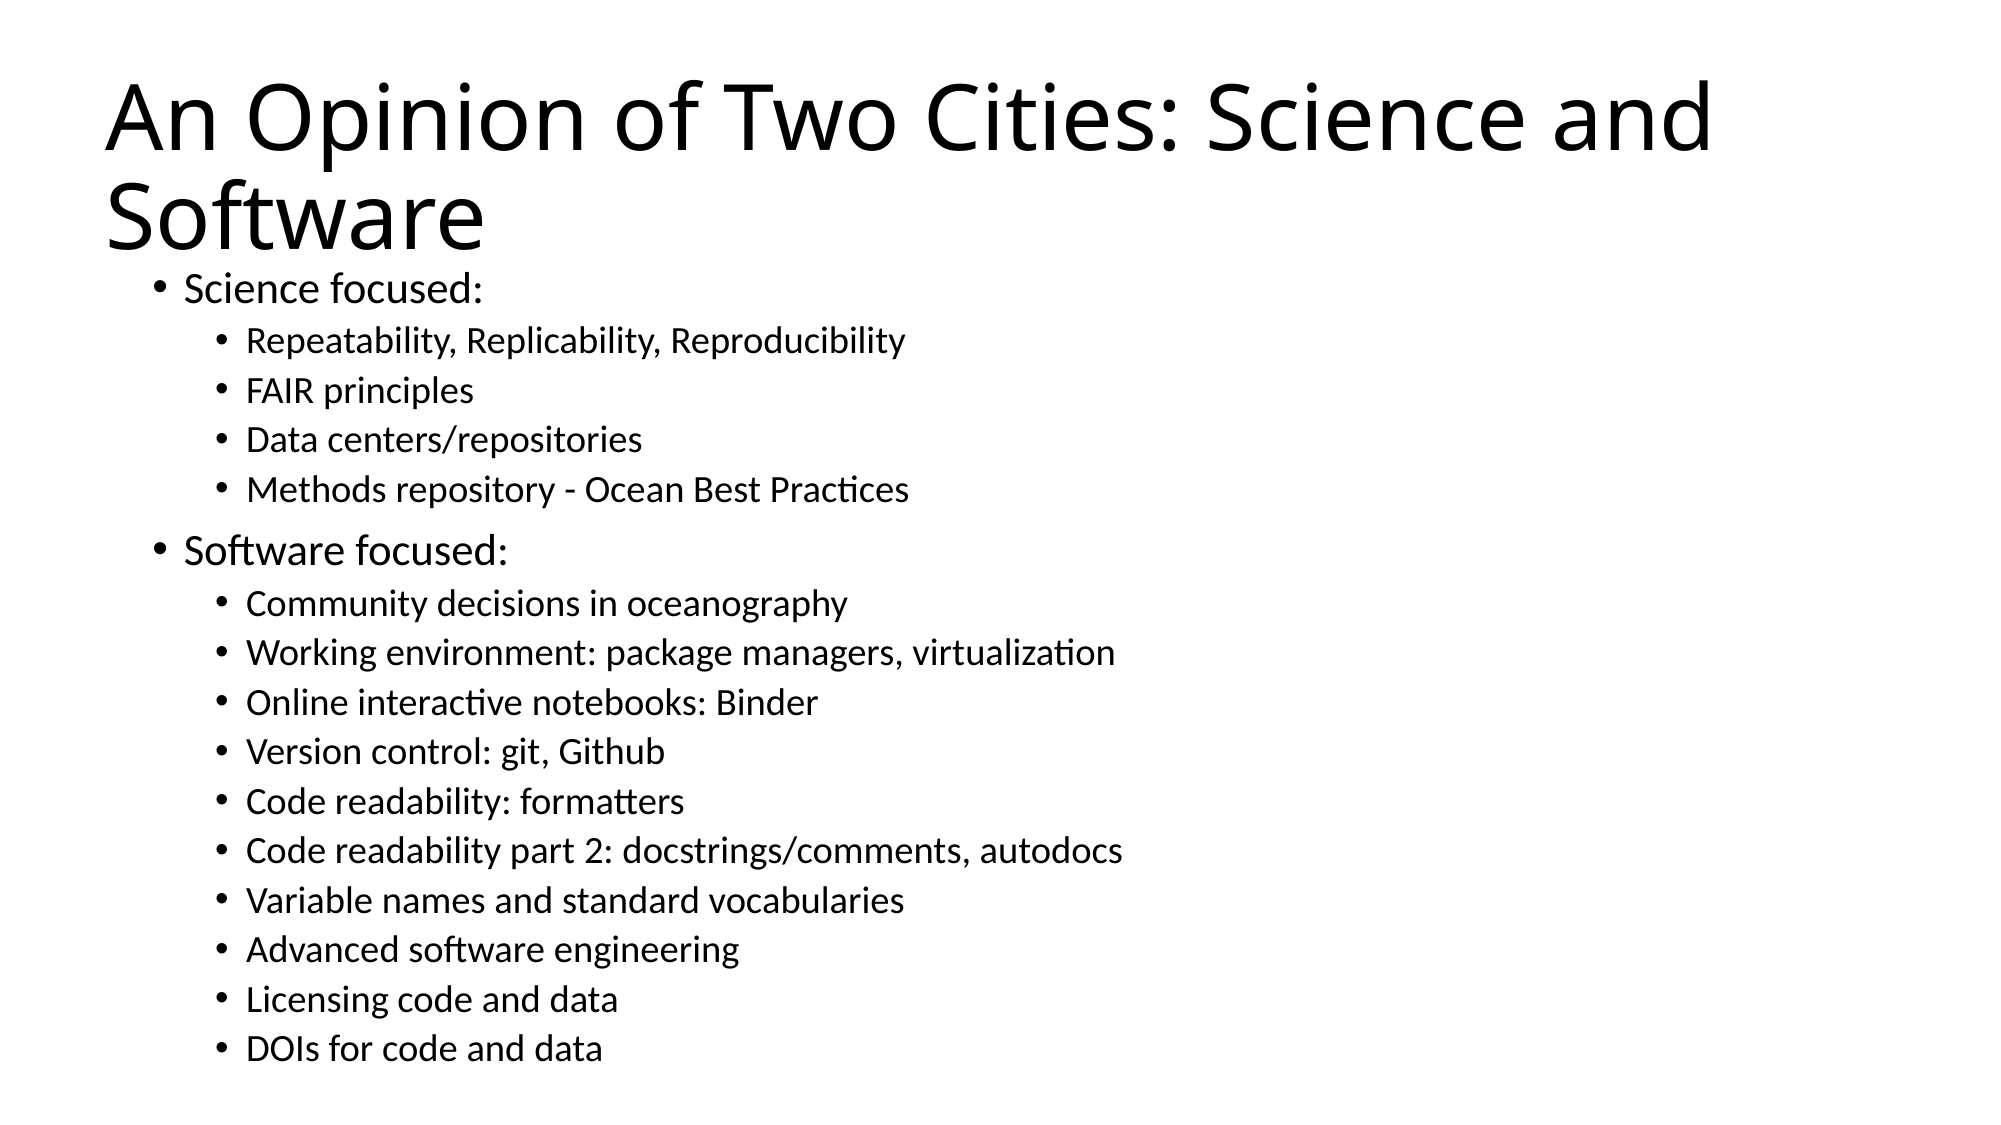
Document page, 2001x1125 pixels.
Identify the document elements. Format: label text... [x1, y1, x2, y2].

list Science focused: Repeatability, Replicability, Reproducibility FAIR principles Data centers/repositories Methods repository - Ocean Best Practices Software focused: Community decisions in oceanography Working environment: package managers, virtualization Online interactive notebooks: Binder Version control: git, Github Code readability: formatters Code readability part 2: docstrings/comments, autodocs Variable names and standard vocabularies Advanced software engineering Licensing code and data DOIs for code and data [137, 256, 1863, 1087]
title An Opinion of Two Cities: Science and Software [90, 61, 1910, 279]
